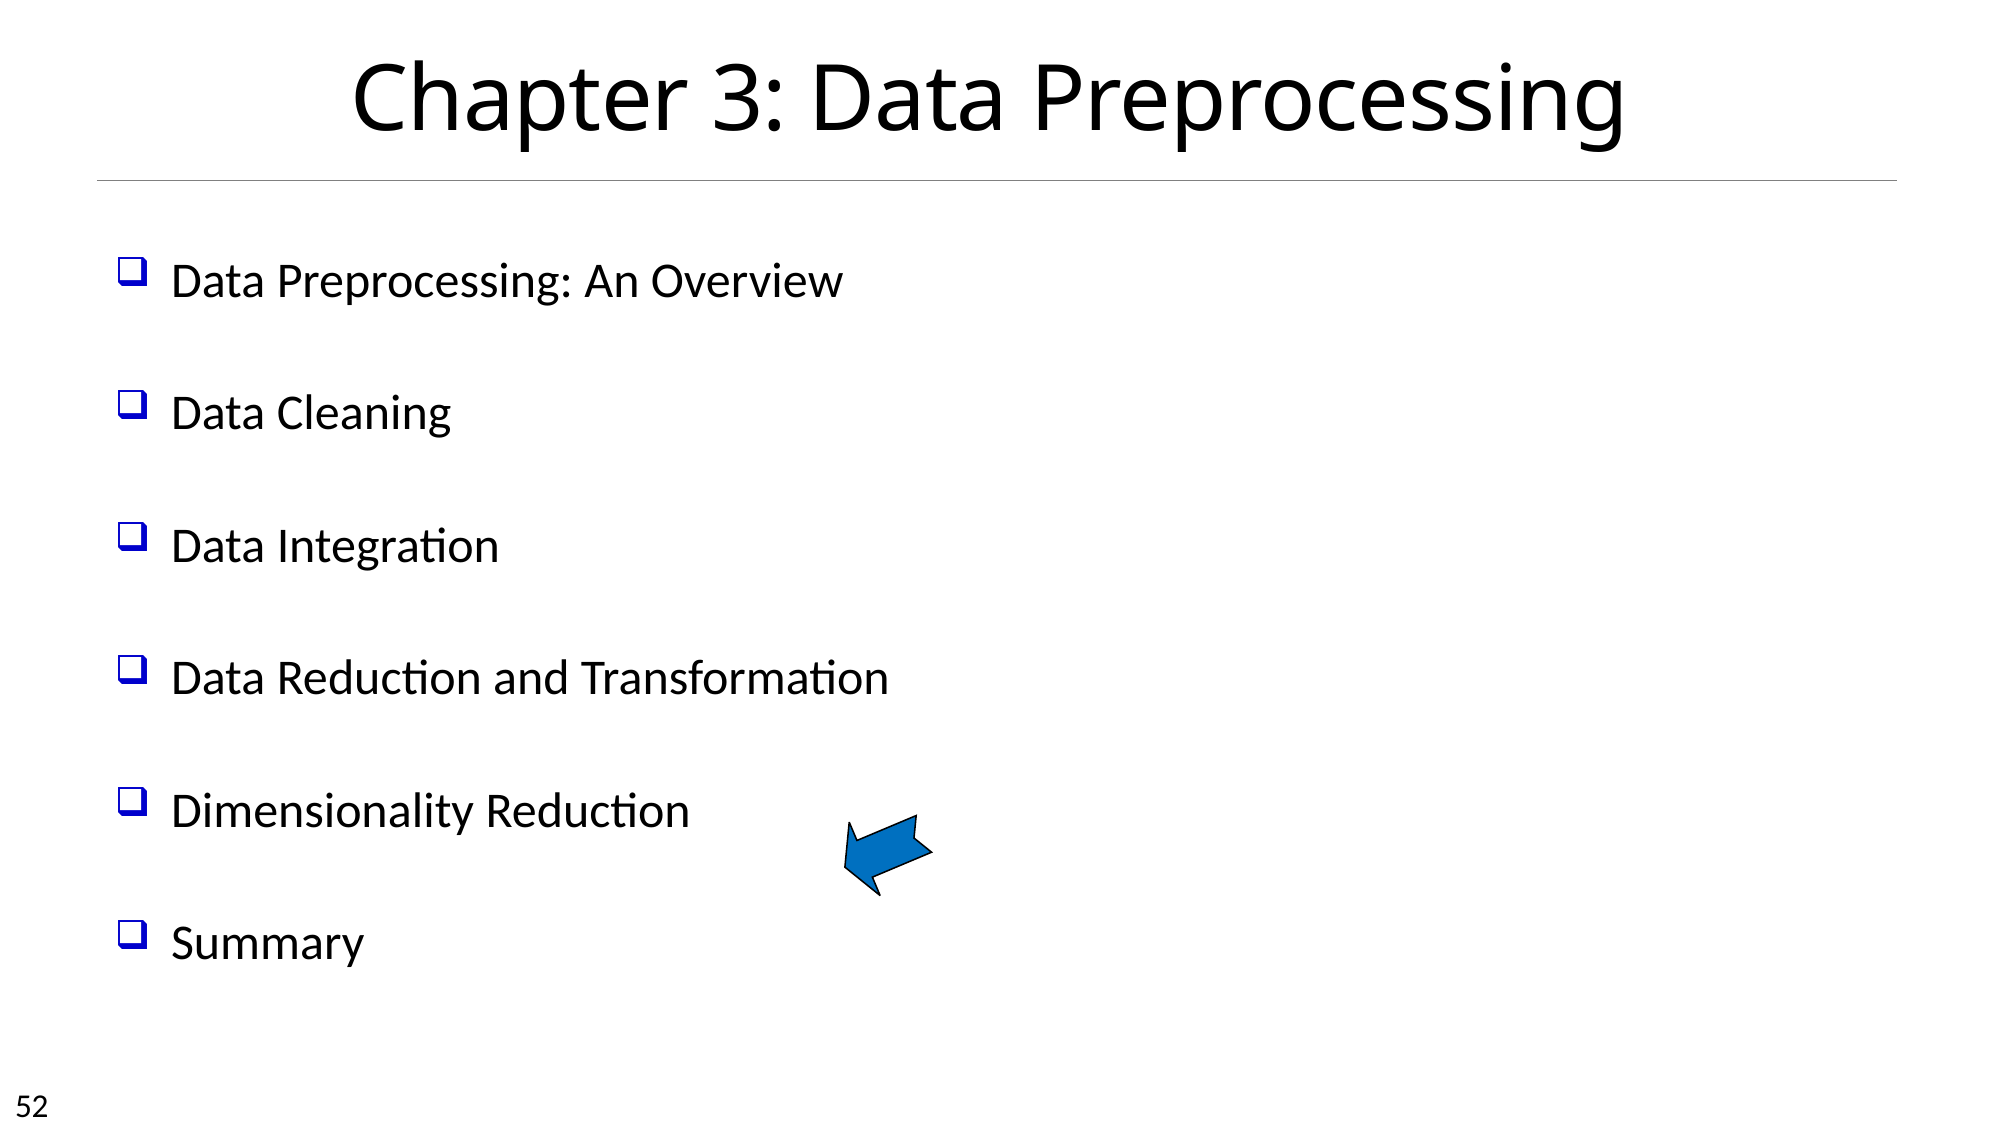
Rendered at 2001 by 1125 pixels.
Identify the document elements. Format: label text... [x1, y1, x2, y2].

list Data Preprocessing: An Overview Data Cleaning Data Integration Data Reduction and Transformation Dimensionality Reduction Summary [99, 179, 1899, 1066]
title Chapter 3: Data Preprocessing [57, 47, 1923, 158]
text_box [844, 815, 932, 896]
